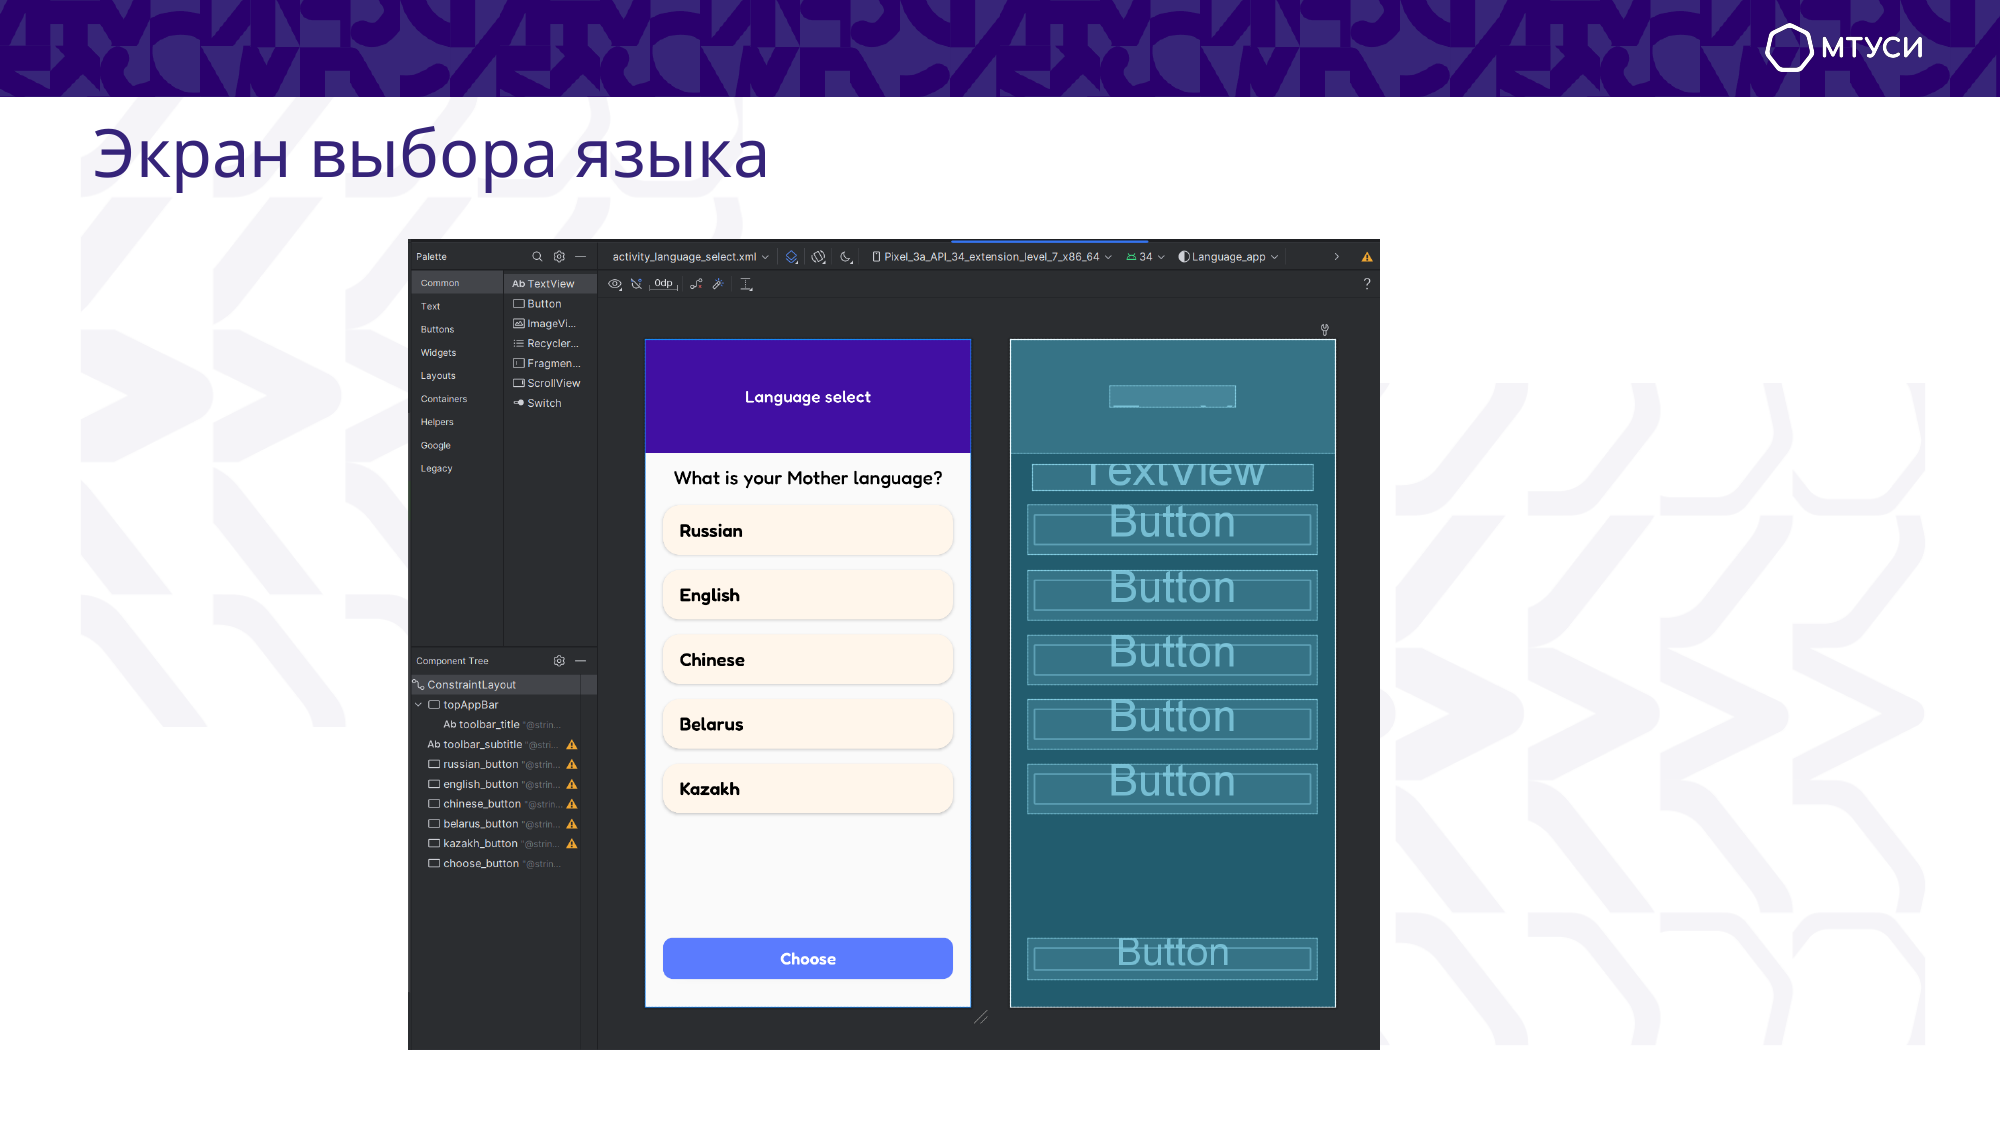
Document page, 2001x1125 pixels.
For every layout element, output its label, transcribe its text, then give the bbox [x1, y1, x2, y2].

picture [0, 0, 2000, 1111]
title Экран выбора языка [78, 103, 1922, 291]
